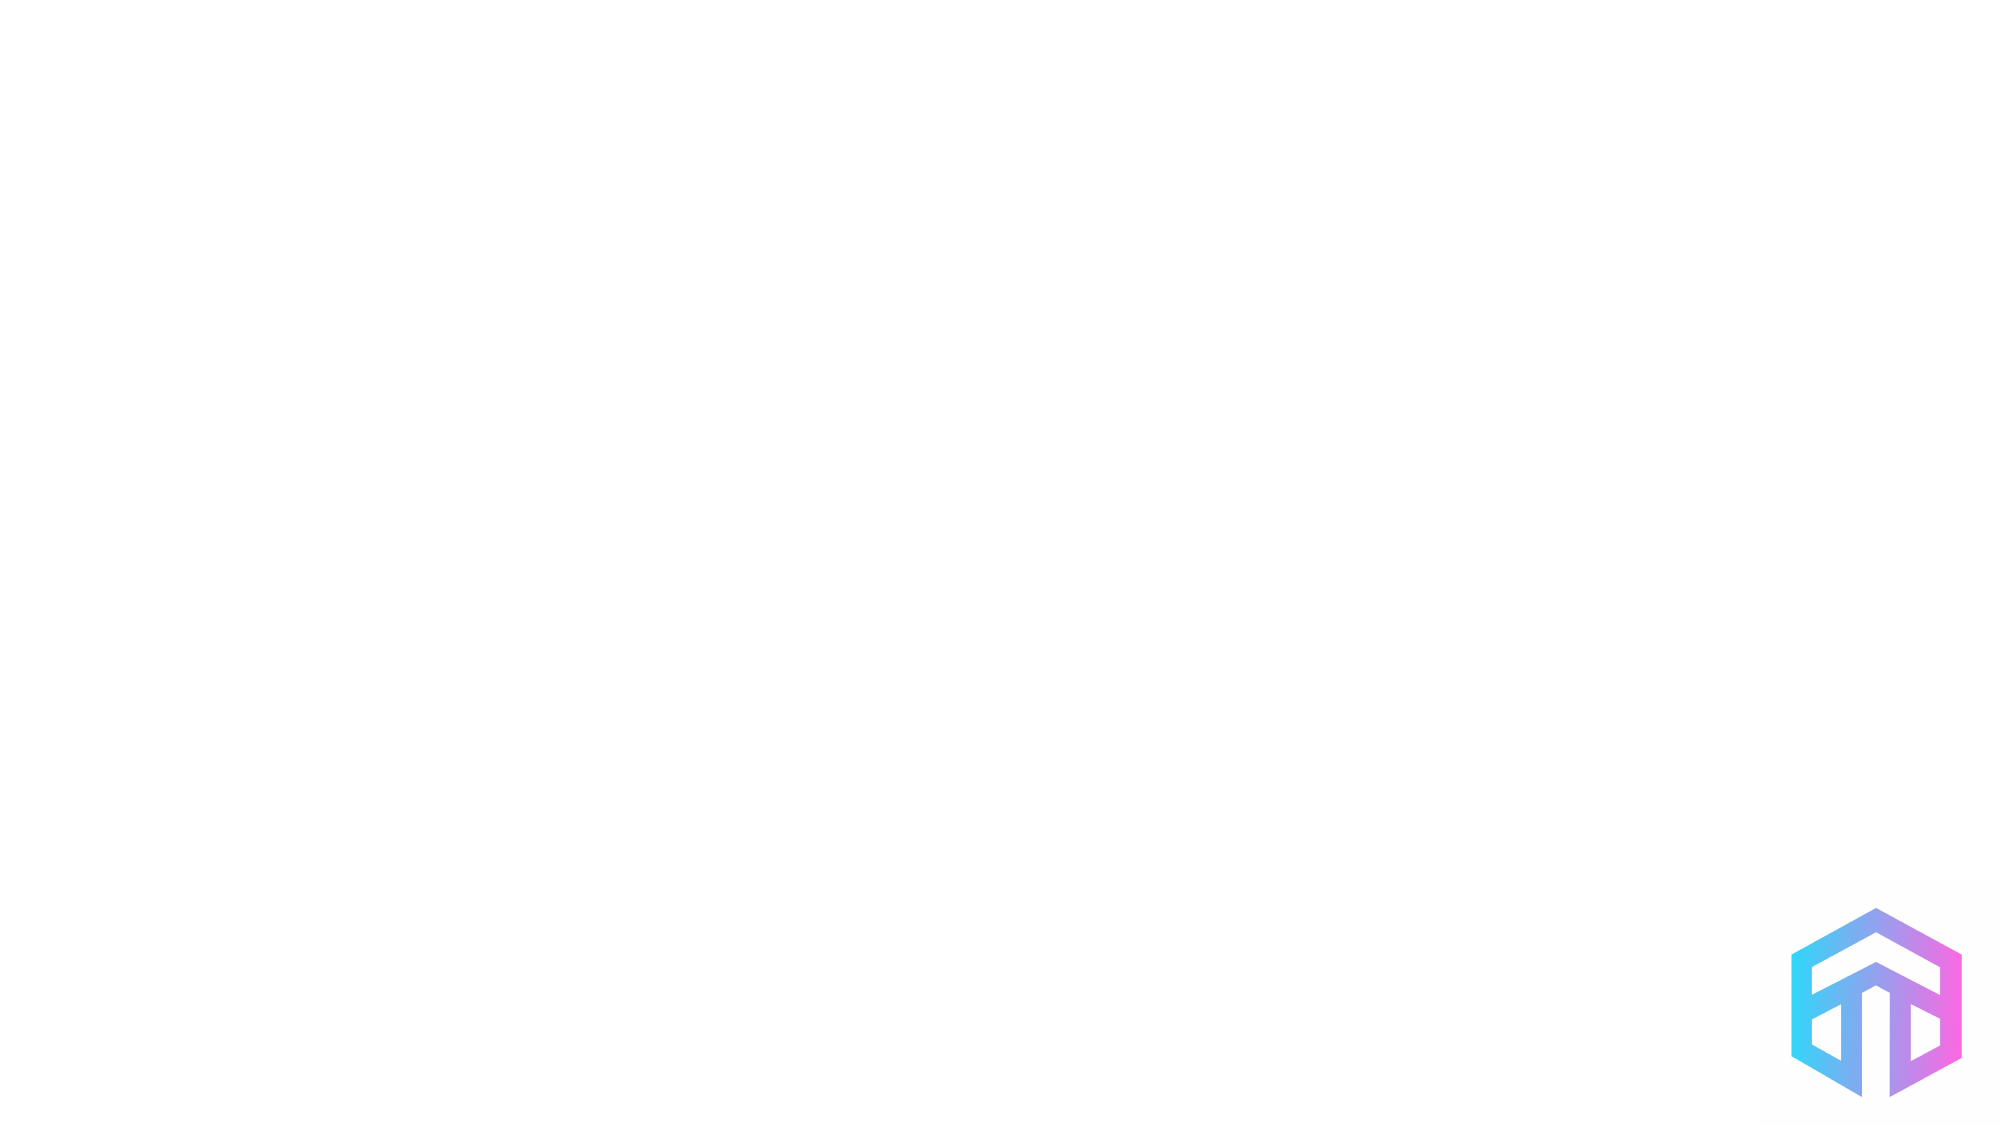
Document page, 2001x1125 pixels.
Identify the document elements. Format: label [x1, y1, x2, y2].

picture [1753, 879, 2000, 1125]
